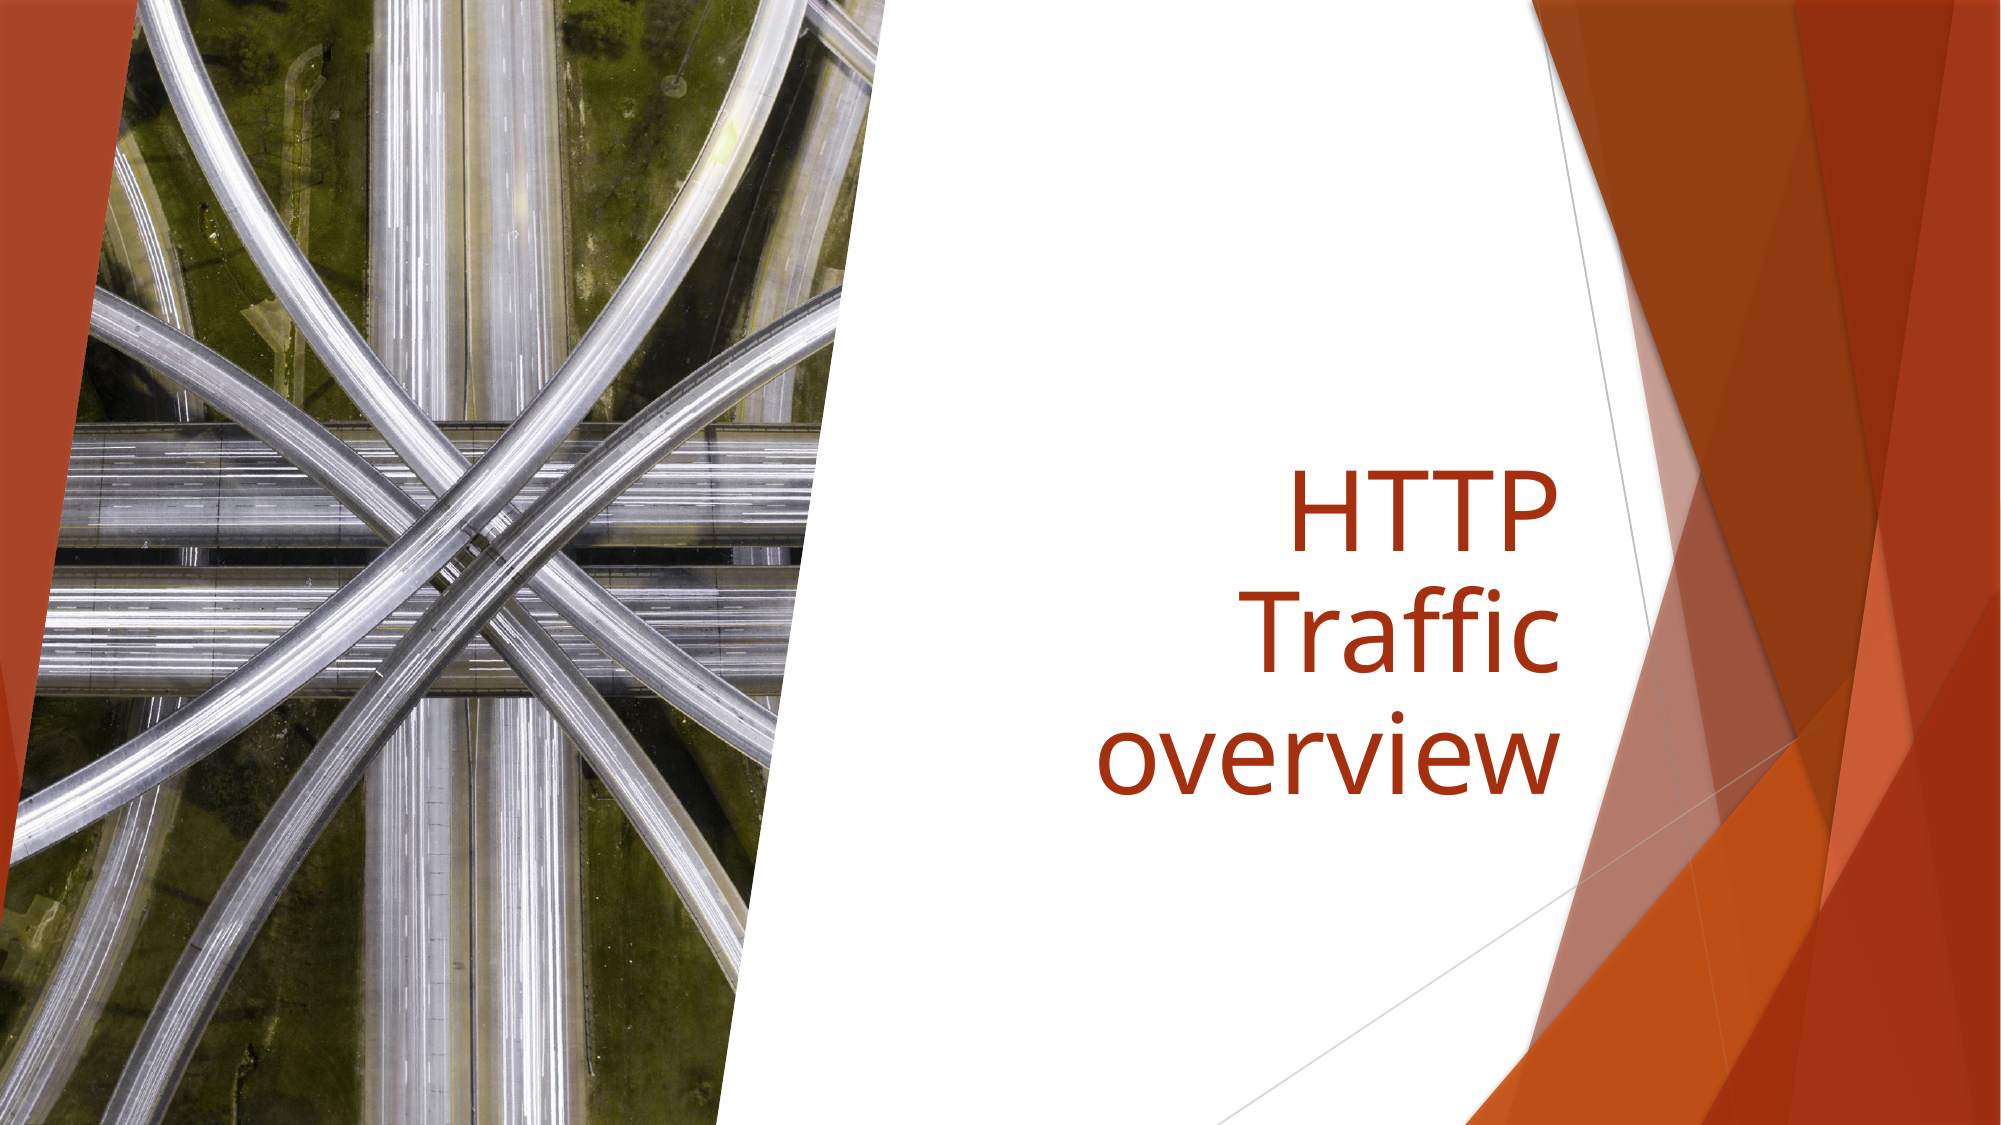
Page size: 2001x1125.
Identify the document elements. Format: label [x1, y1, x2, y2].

picture [0, 0, 886, 1125]
text_box [887, 0, 2000, 1125]
